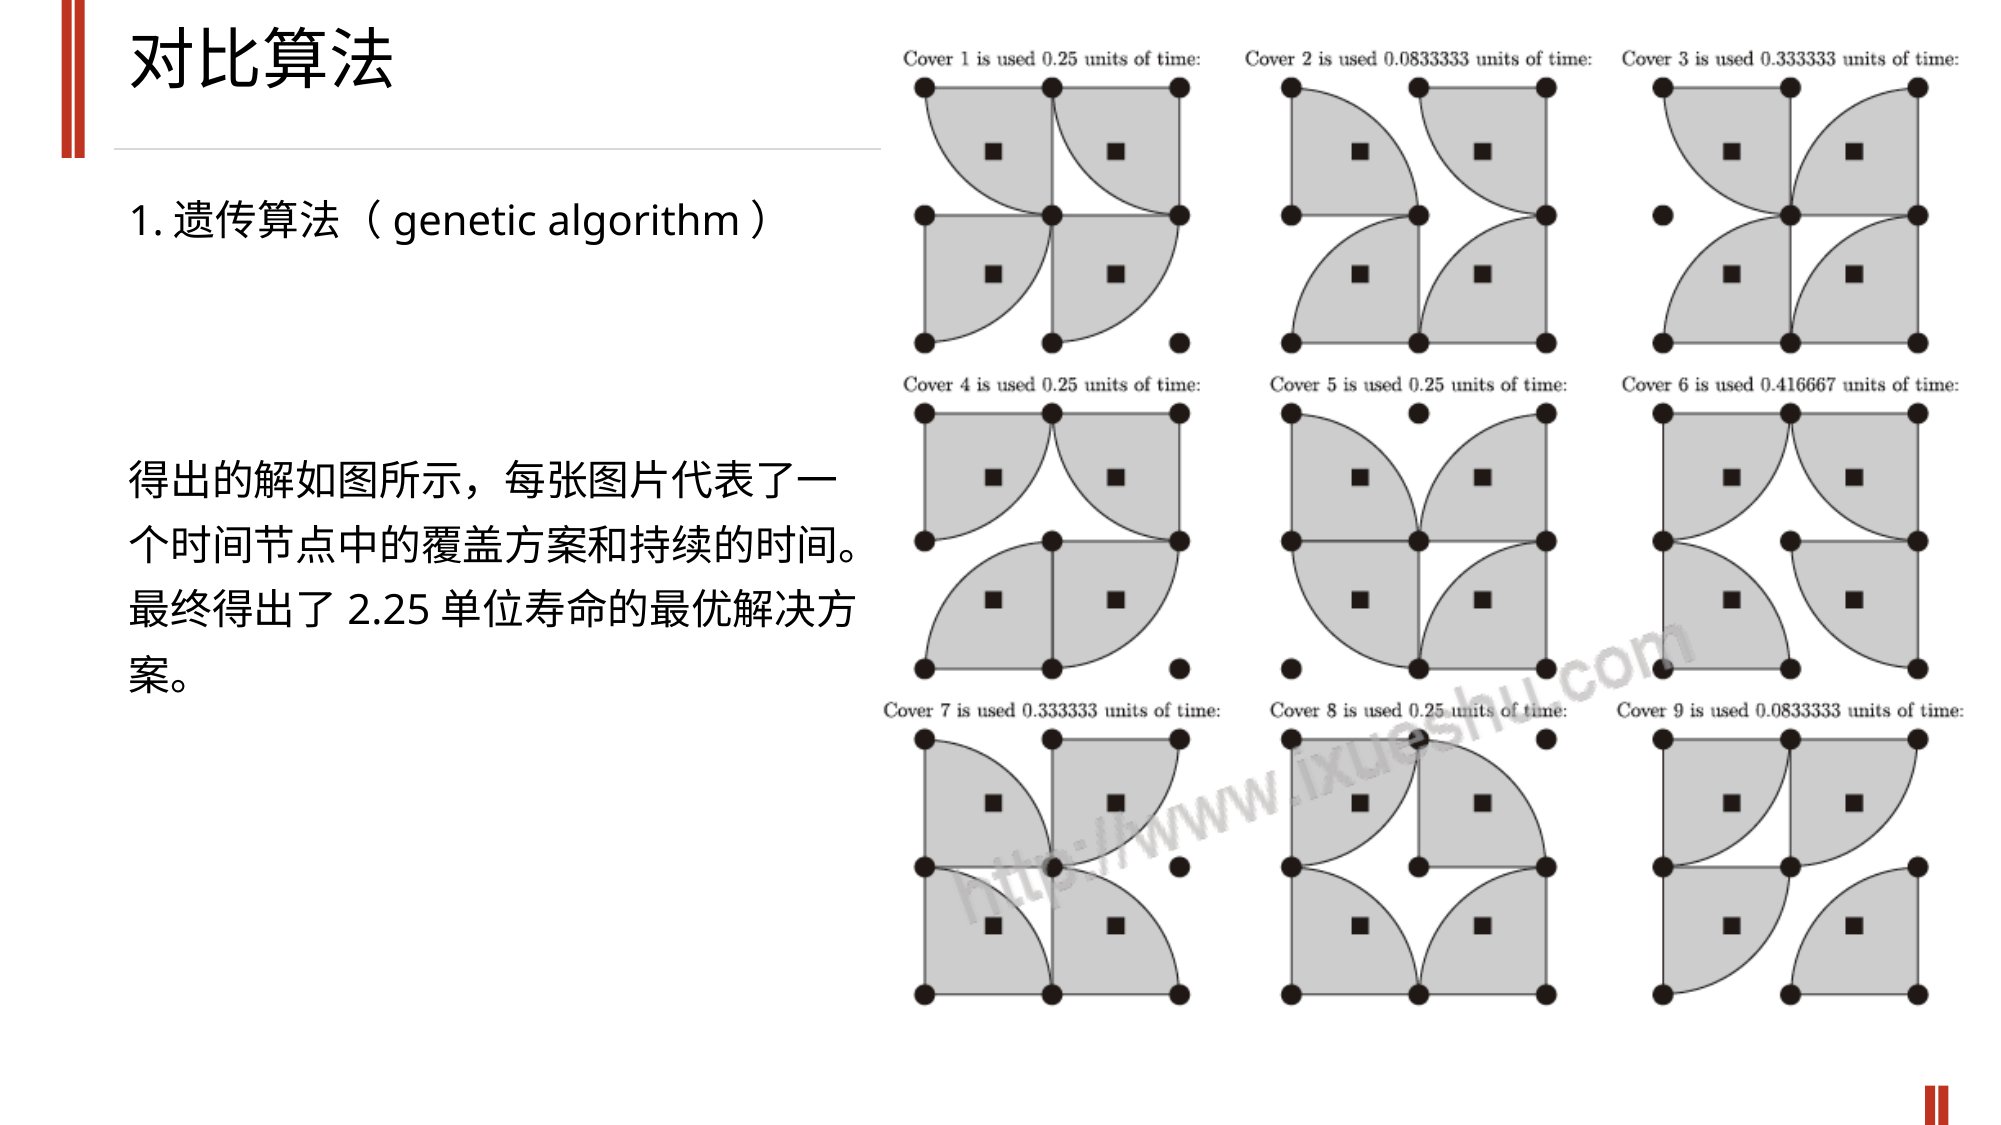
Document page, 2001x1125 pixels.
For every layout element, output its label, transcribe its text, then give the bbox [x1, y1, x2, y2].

picture [881, 29, 1975, 1029]
text_box 得出的解如图所示，每张图片代表了一个时间节点中的覆盖方案和持续的时间。最终得出了2.25单位寿命的最优解决方案。 [114, 430, 876, 706]
list 对比算法 [114, 9, 1415, 106]
text_box 1.遗传算法（genetic algorithm） [114, 171, 876, 252]
